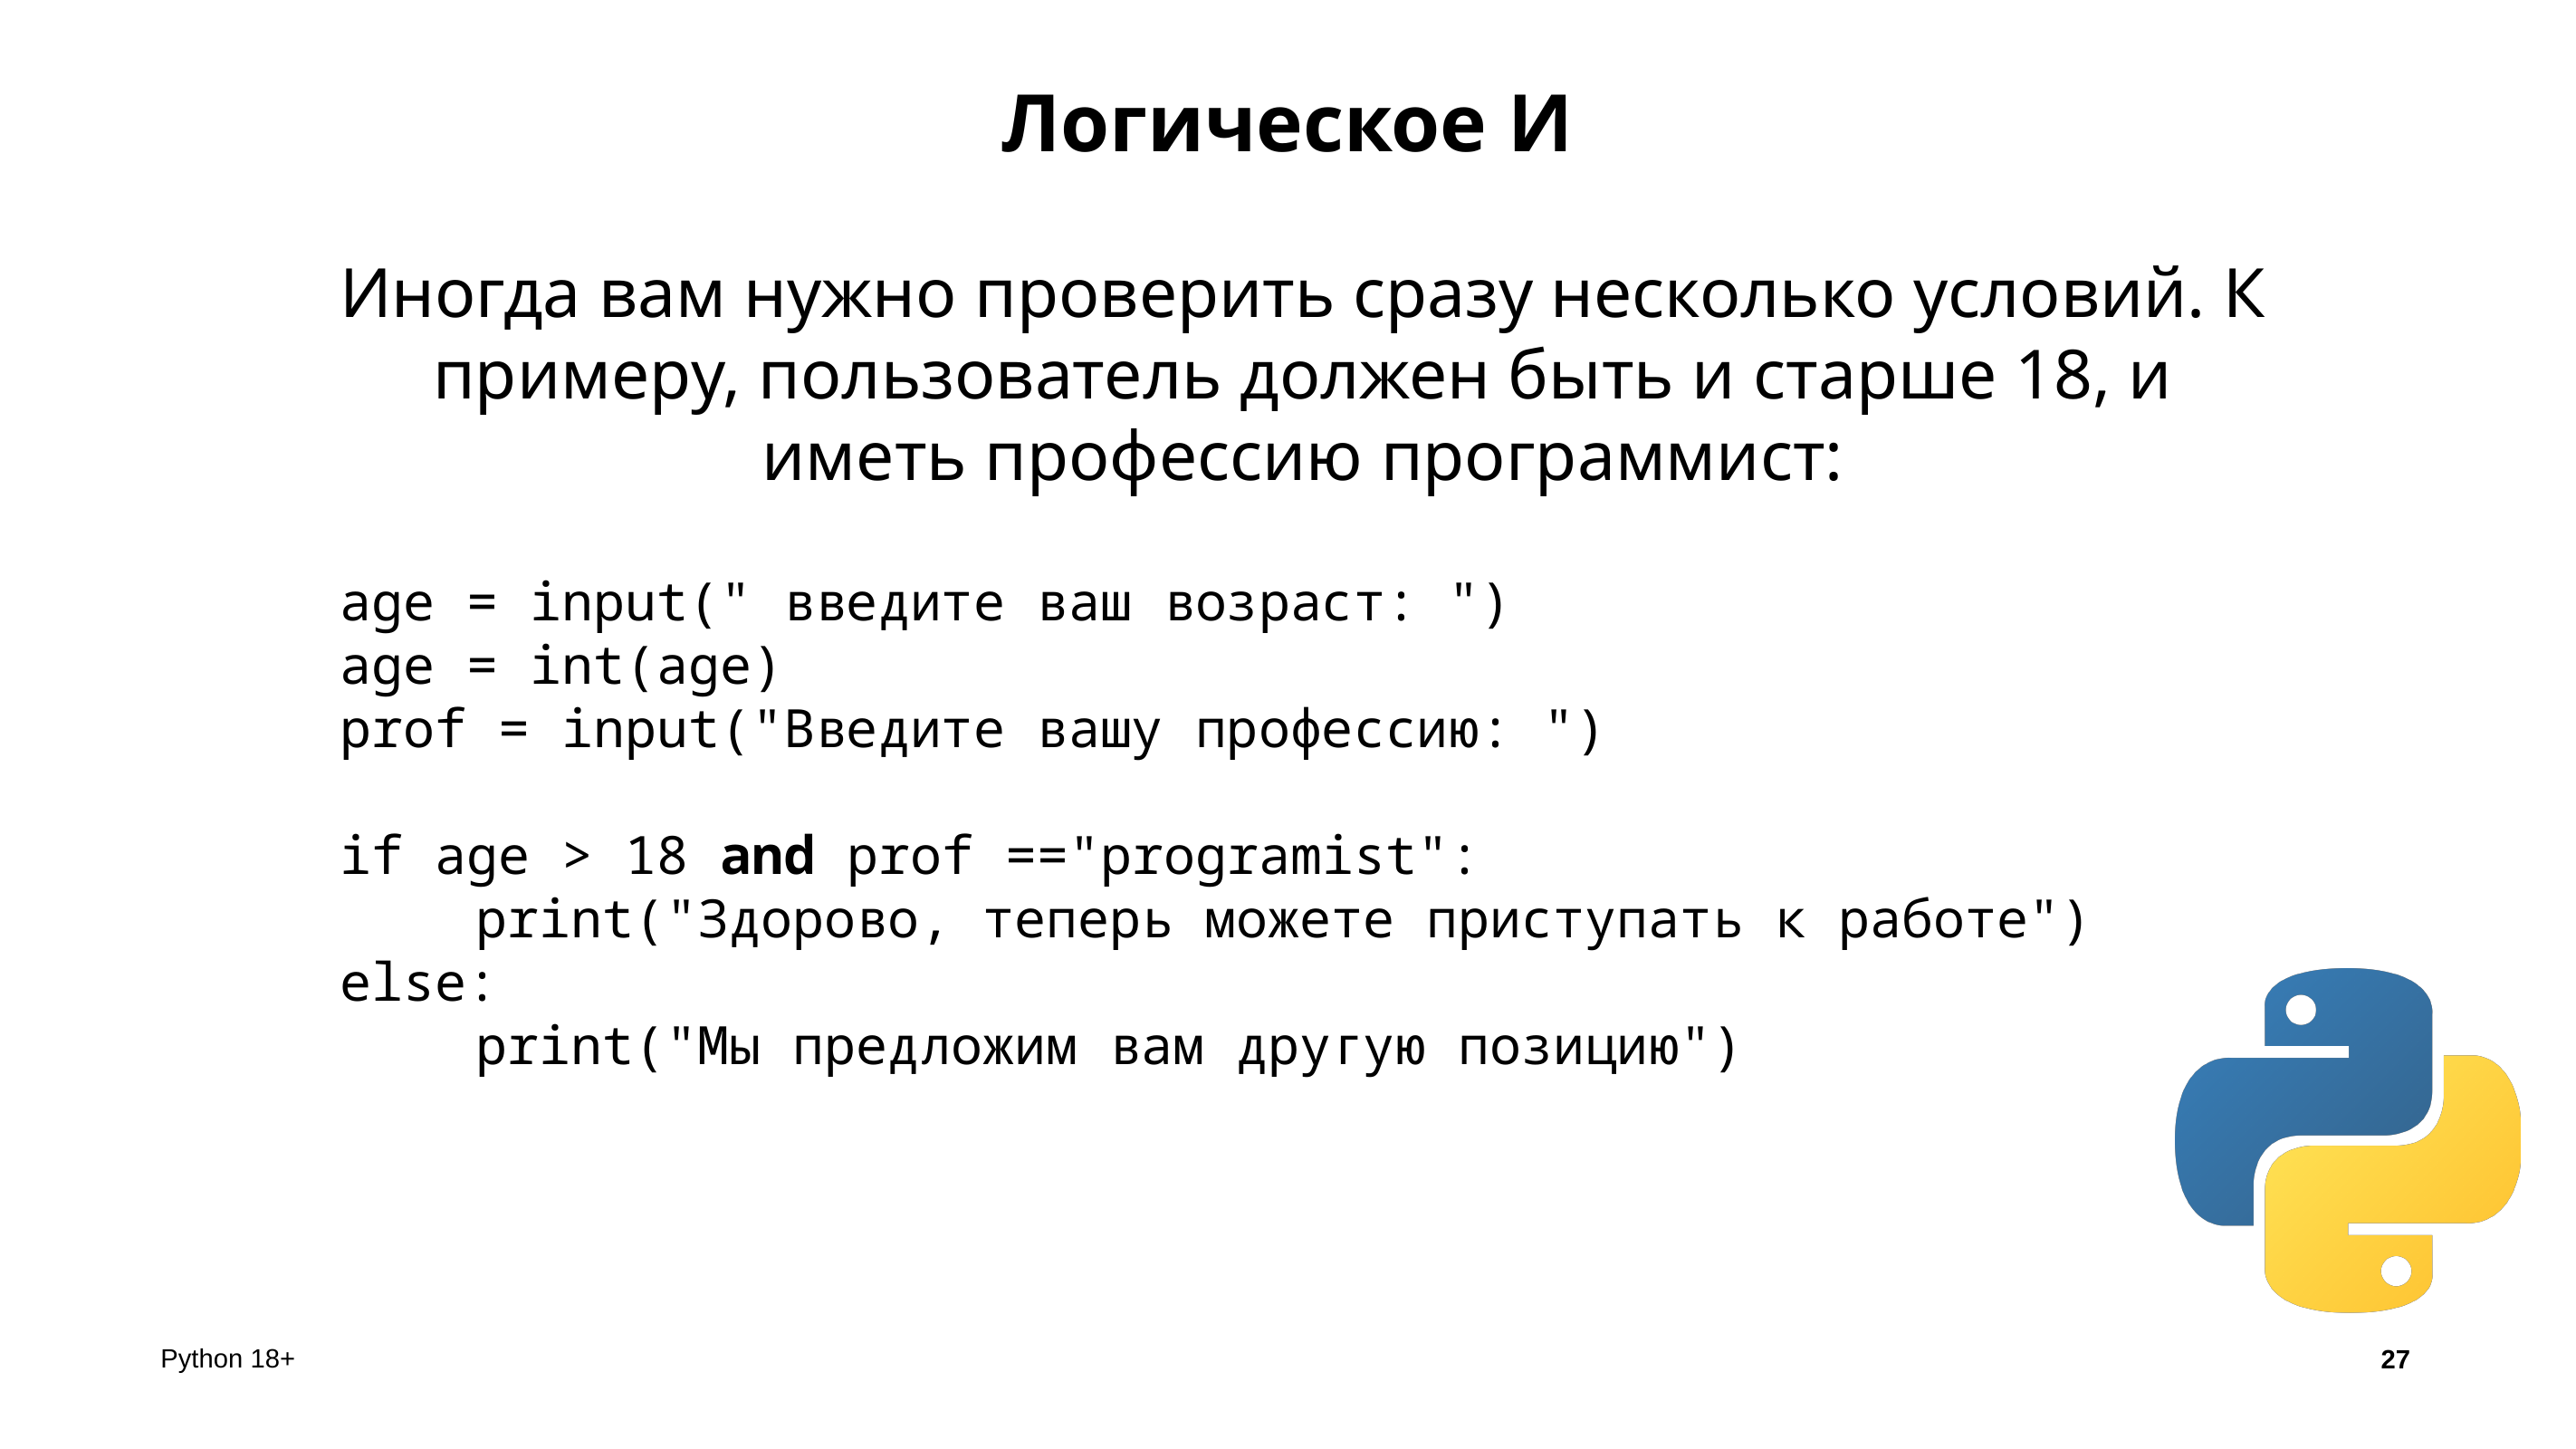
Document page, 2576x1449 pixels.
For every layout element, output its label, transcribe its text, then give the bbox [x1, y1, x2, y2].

text_box Иногда вам нужно проверить сразу несколько условий. К примеру, пользователь должен быть и старше 18, и иметь профессию программист: [326, 233, 2280, 511]
picture [2175, 967, 2521, 1313]
slide_number 27 [2279, 1332, 2416, 1383]
text_box age = input(" введите ваш возраст: ") age = int(age) prof = input("Введите вашу профессию: ") if age > 18 and prof =="programist": print("Здорово, теперь можете приступать к работе") else: print("Мы предложим вам другую позицию") [326, 561, 2241, 1082]
footer Python 18+ [160, 1334, 2030, 1383]
title Логическое И [160, 67, 2415, 234]
